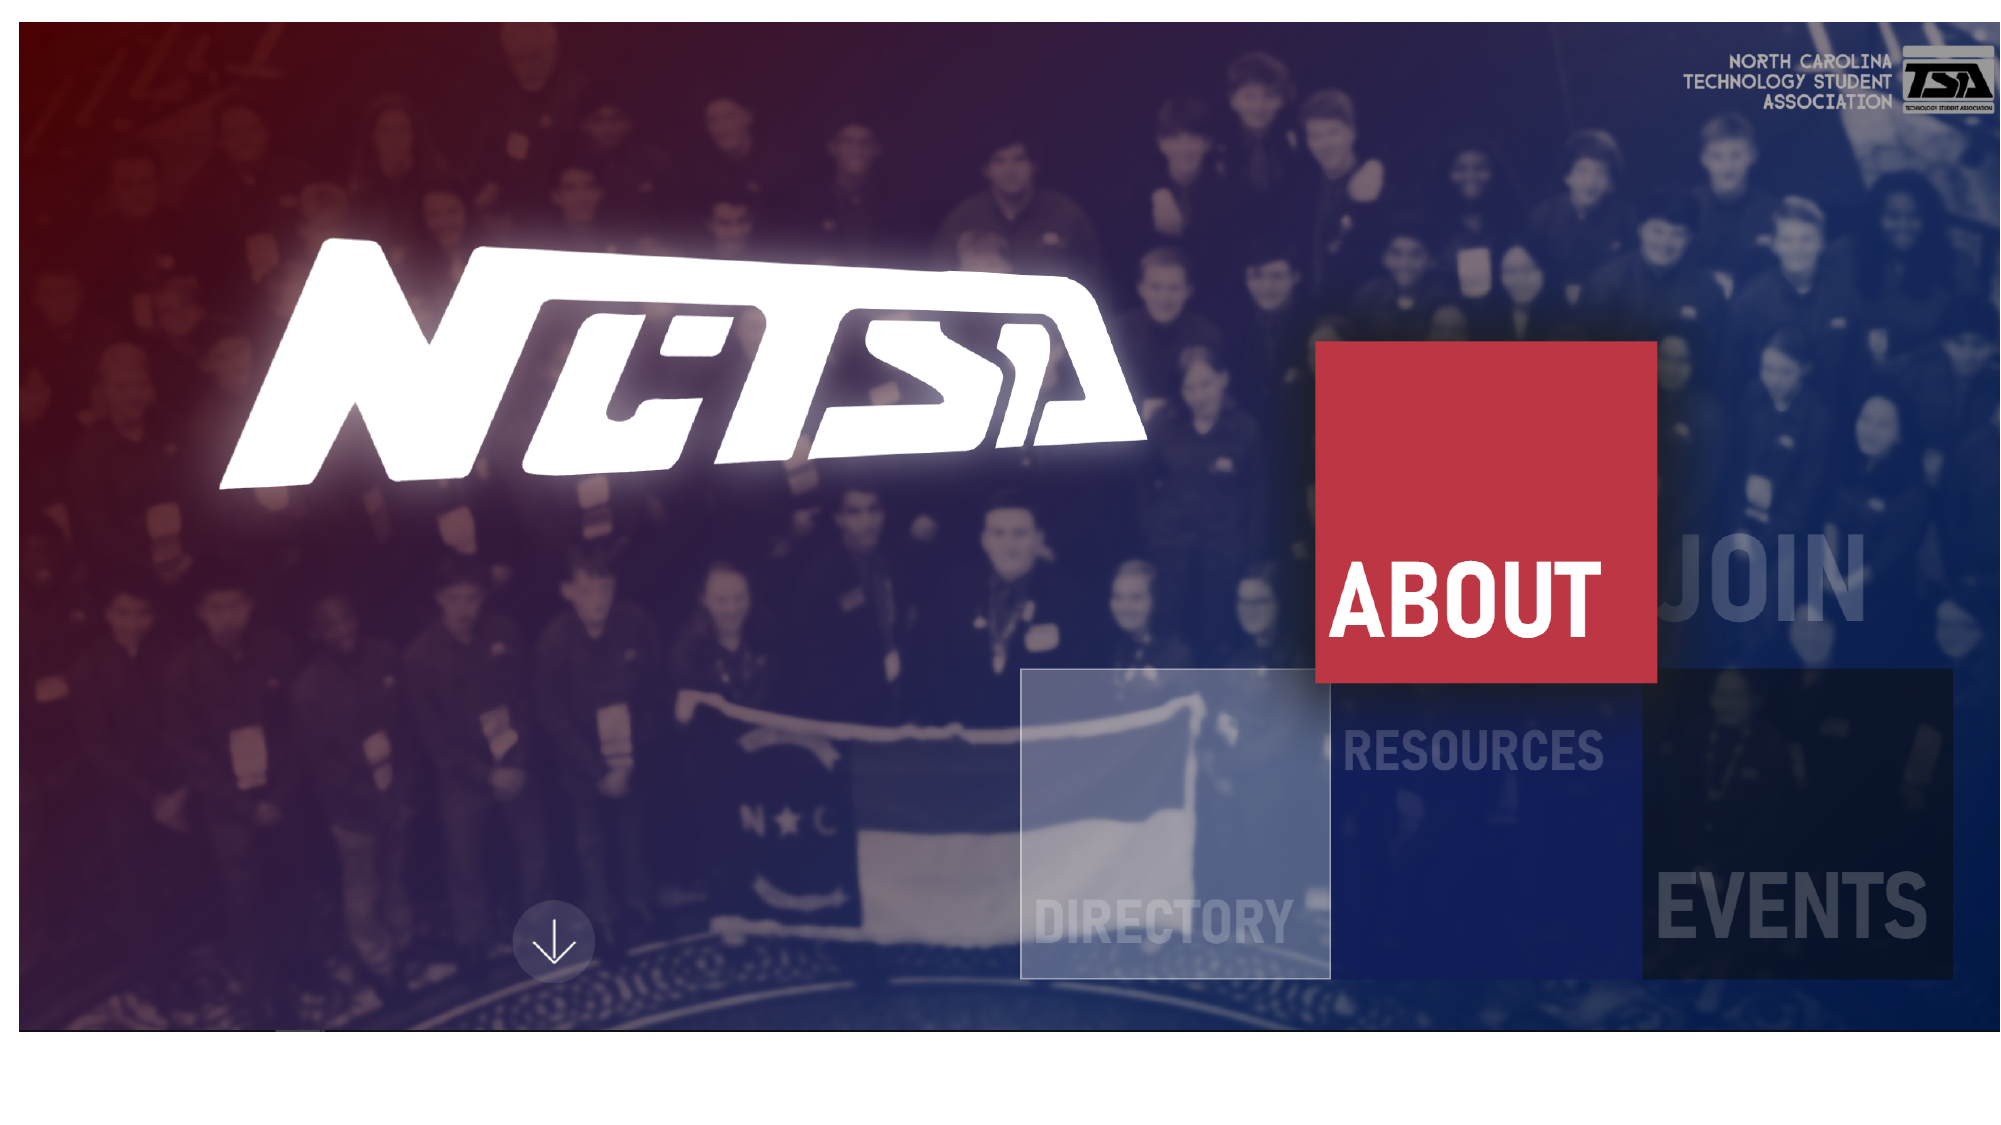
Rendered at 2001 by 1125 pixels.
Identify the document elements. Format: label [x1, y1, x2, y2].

picture [19, 22, 2000, 1032]
